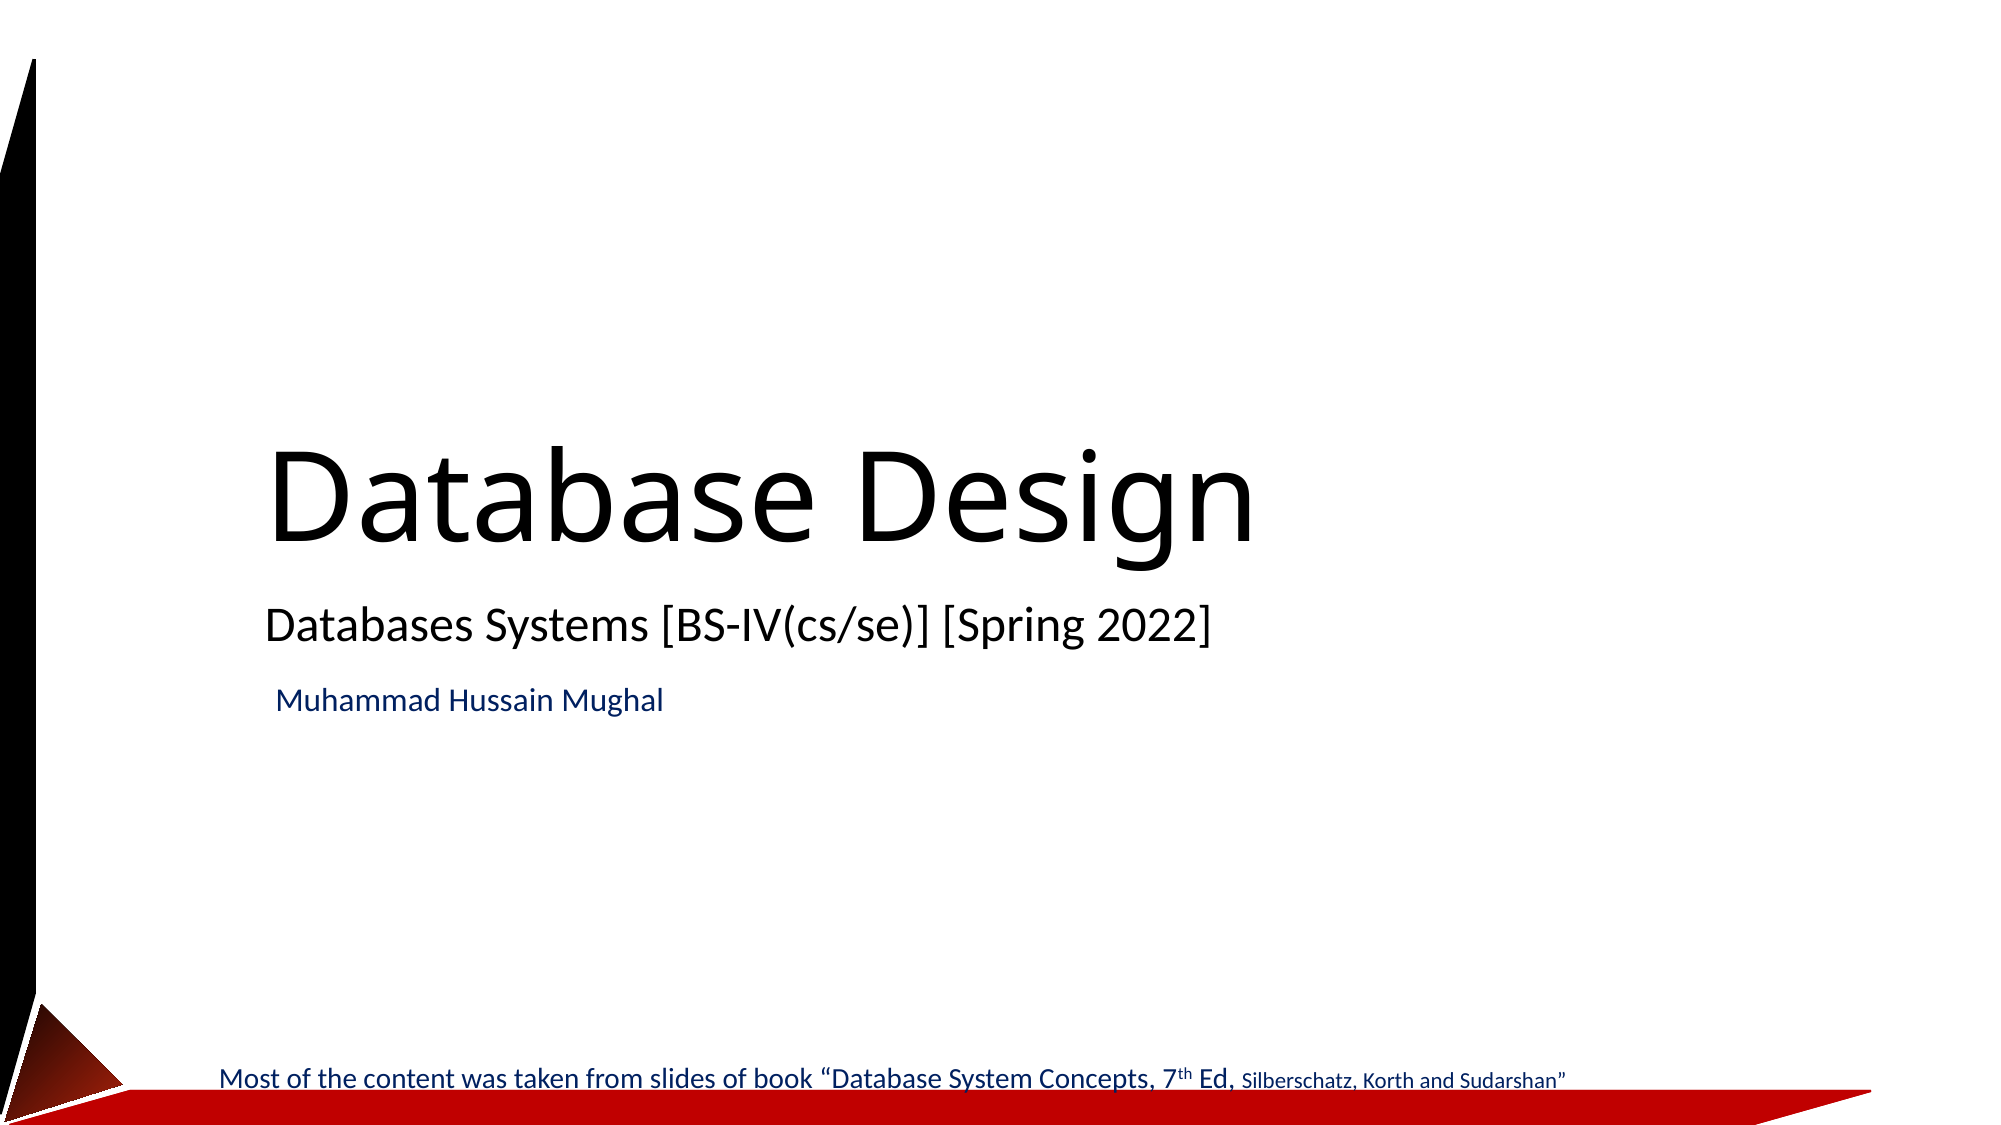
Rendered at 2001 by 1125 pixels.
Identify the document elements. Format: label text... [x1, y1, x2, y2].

text_box Most of the content was taken from slides of book “Database System Concepts, 7th Ed, Silberschatz, Korth and Sudarshan” [184, 1051, 1602, 1102]
text_box Muhammad Hussain Mughal [260, 671, 773, 726]
subtitle Databases Systems [BS-IV(cs/se)] [Spring 2022] [249, 590, 1750, 863]
title Database Design [249, 184, 1750, 576]
